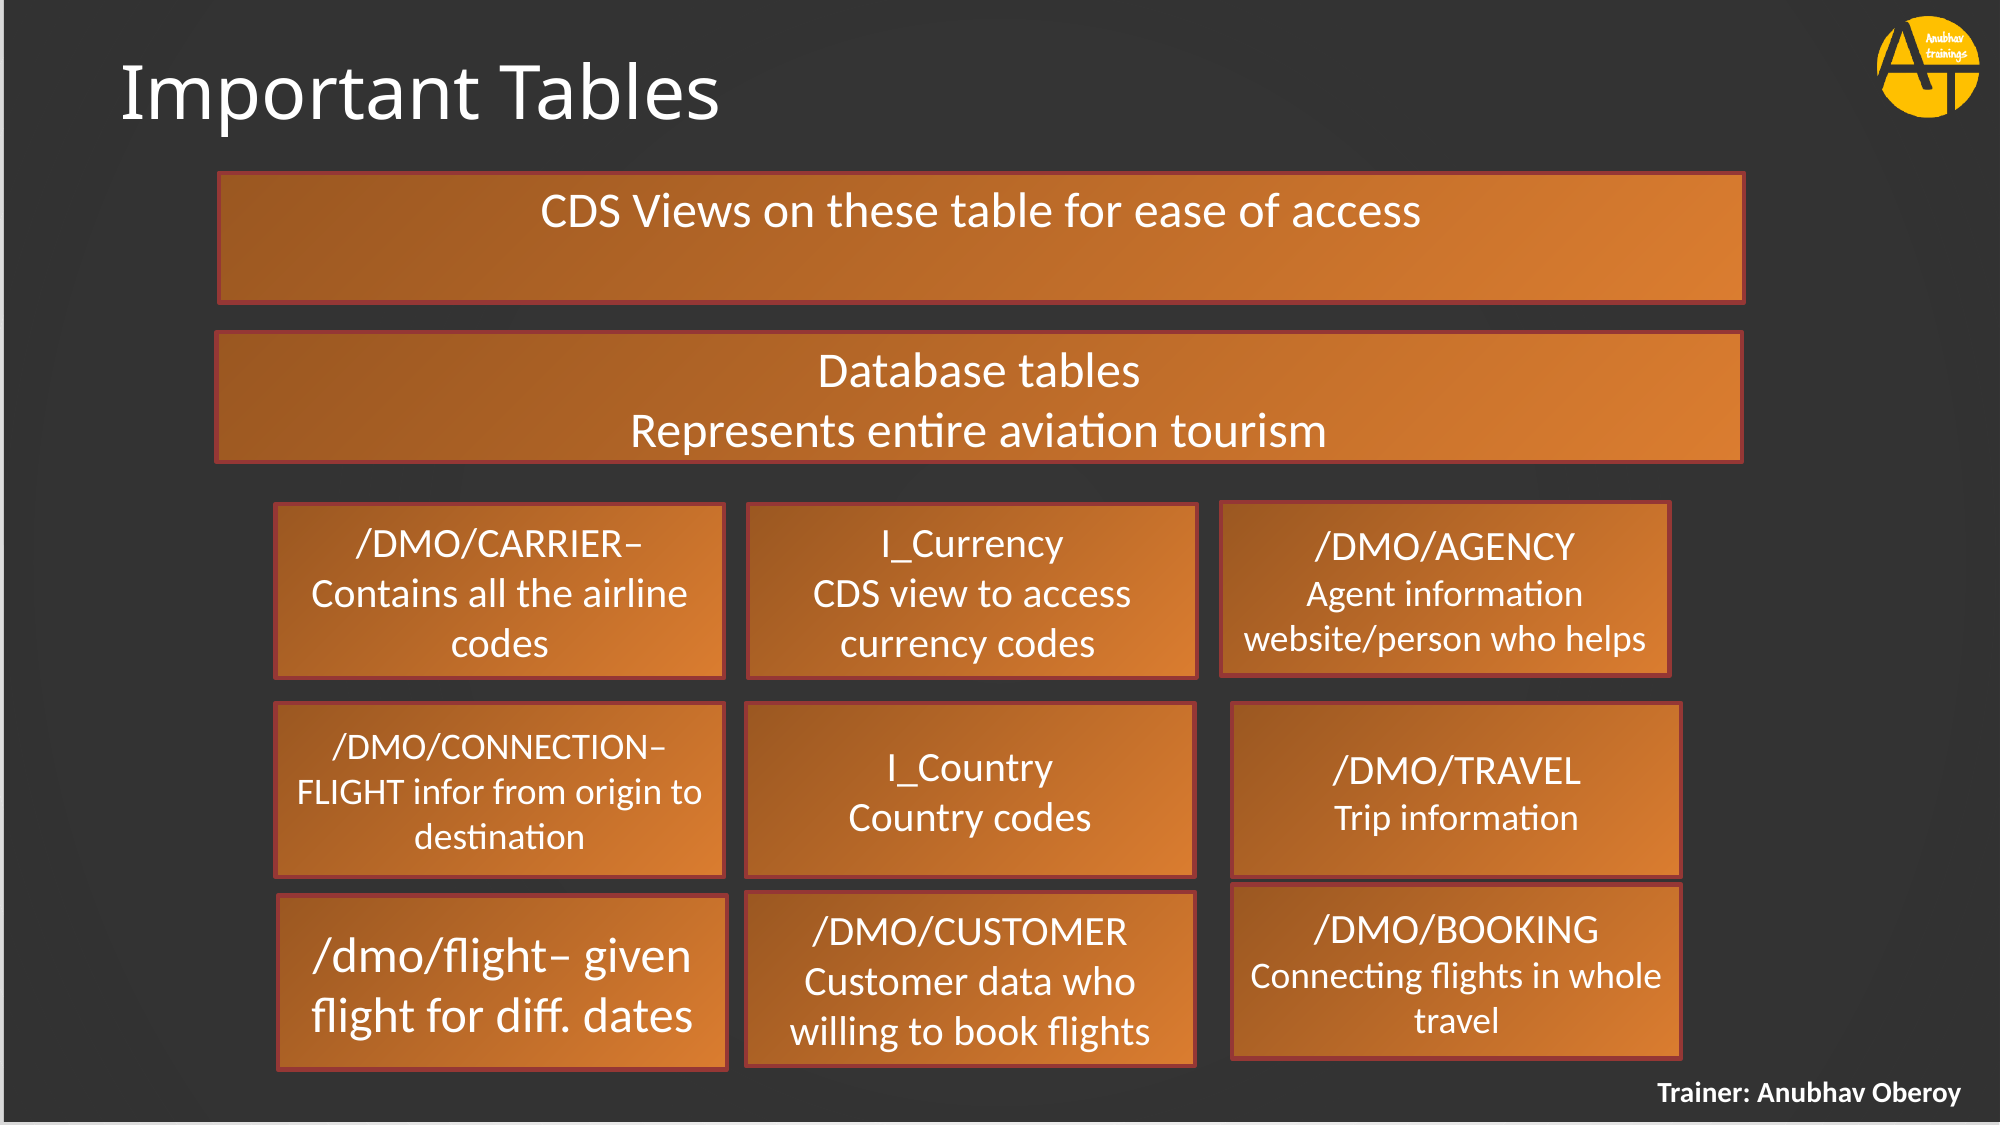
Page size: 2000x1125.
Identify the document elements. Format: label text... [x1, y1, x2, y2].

text_box CDS Views on these table for ease of access [217, 171, 1746, 305]
text_box Database tables Represents entire aviation tourism [214, 330, 1744, 464]
text_box I_Country Country codes [744, 701, 1197, 879]
text_box /DMO/CARRIER– Contains all the airline codes [273, 502, 726, 680]
text_box /dmo/flight– given flight for diff. dates [276, 893, 729, 1072]
text_box [2, 0, 2000, 1124]
picture [1866, 9, 1985, 126]
text_box /DMO/CONNECTION– FLIGHT infor from origin to destination [273, 701, 726, 879]
text_box /DMO/TRAVEL Trip information [1230, 701, 1683, 879]
text_box /DMO/AGENCY Agent information website/person who helps [1219, 500, 1672, 678]
footer Trainer: Anubhav Oberoy [1625, 1061, 1994, 1121]
text_box I_Currency CDS view to access currency codes [746, 502, 1199, 680]
title Important Tables [99, 30, 1900, 148]
text_box /DMO/CUSTOMER Customer data who willing to book flights [744, 890, 1197, 1068]
text_box /DMO/BOOKING Connecting flights in whole travel [1230, 882, 1683, 1061]
